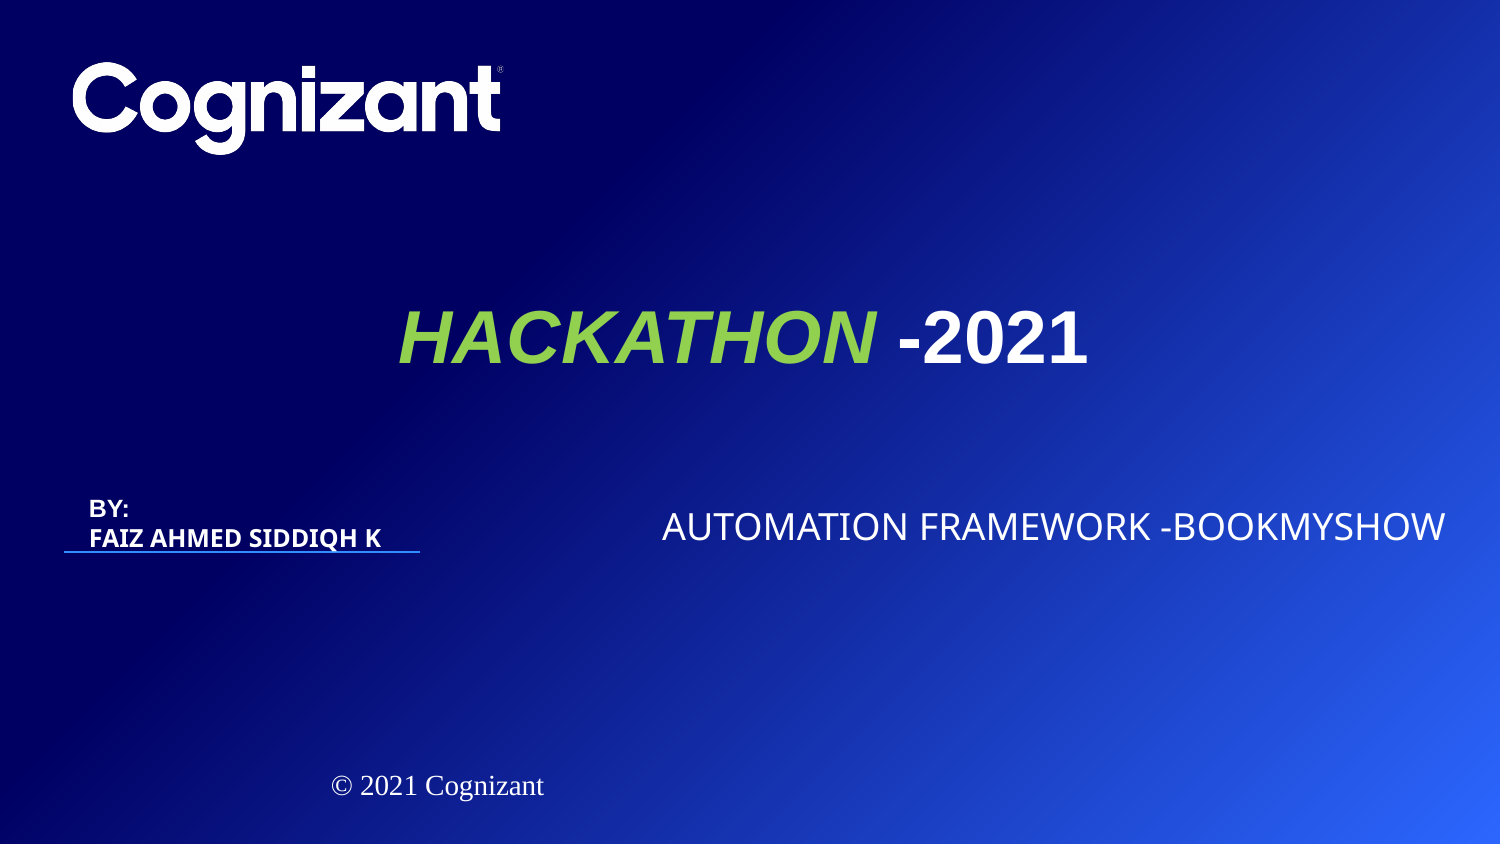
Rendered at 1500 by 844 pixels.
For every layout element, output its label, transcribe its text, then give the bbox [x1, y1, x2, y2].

list AUTOMATION FRAMEWORK -BOOKMYSHOW [662, 484, 1489, 566]
text_box BY: FAIZ AHMED SIDDIQH K [74, 484, 524, 610]
title HACKATHON -2021 [142, 208, 1149, 382]
footer © 2021 Cognizant [62, 770, 813, 801]
